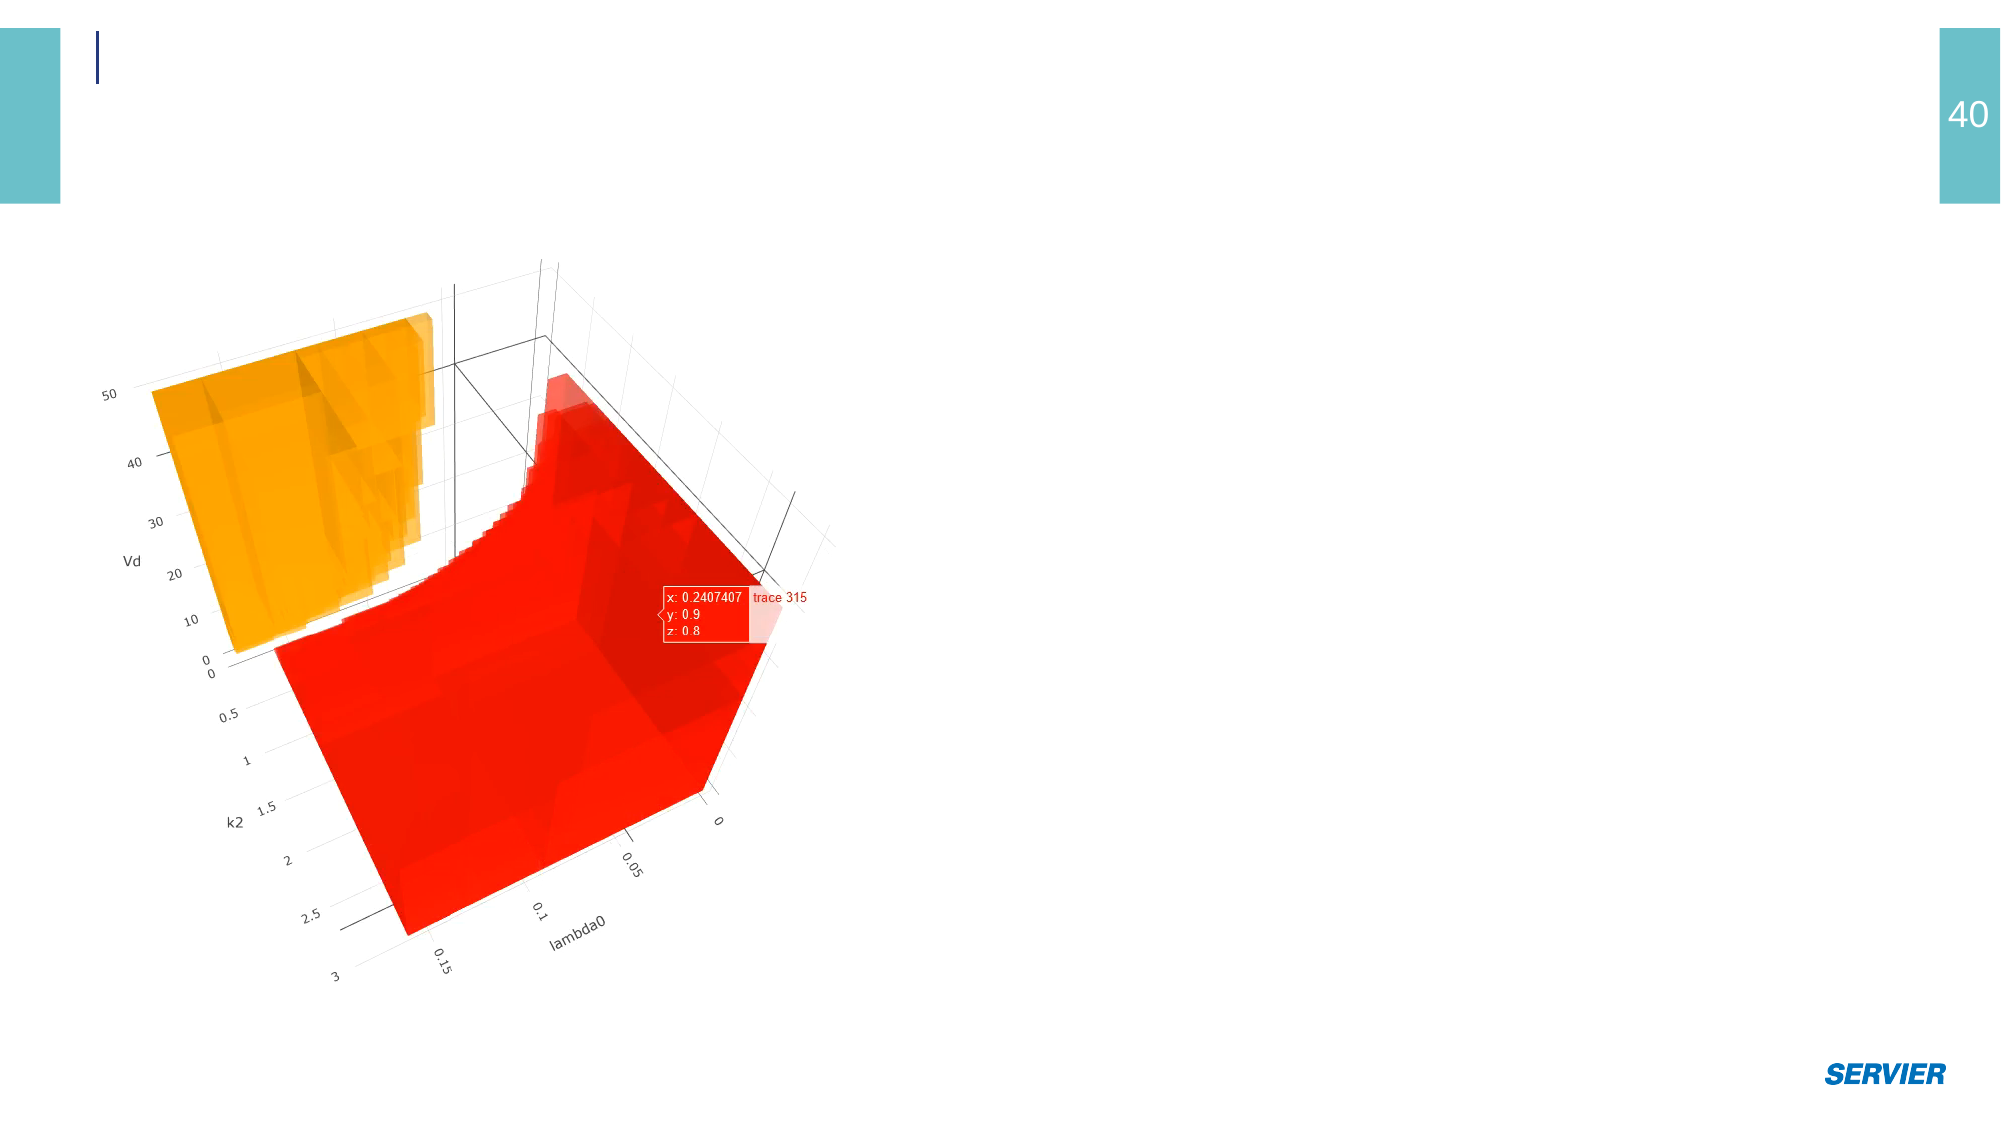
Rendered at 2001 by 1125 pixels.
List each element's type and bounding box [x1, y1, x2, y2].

list [33, 236, 869, 1034]
picture [1825, 1063, 1946, 1085]
